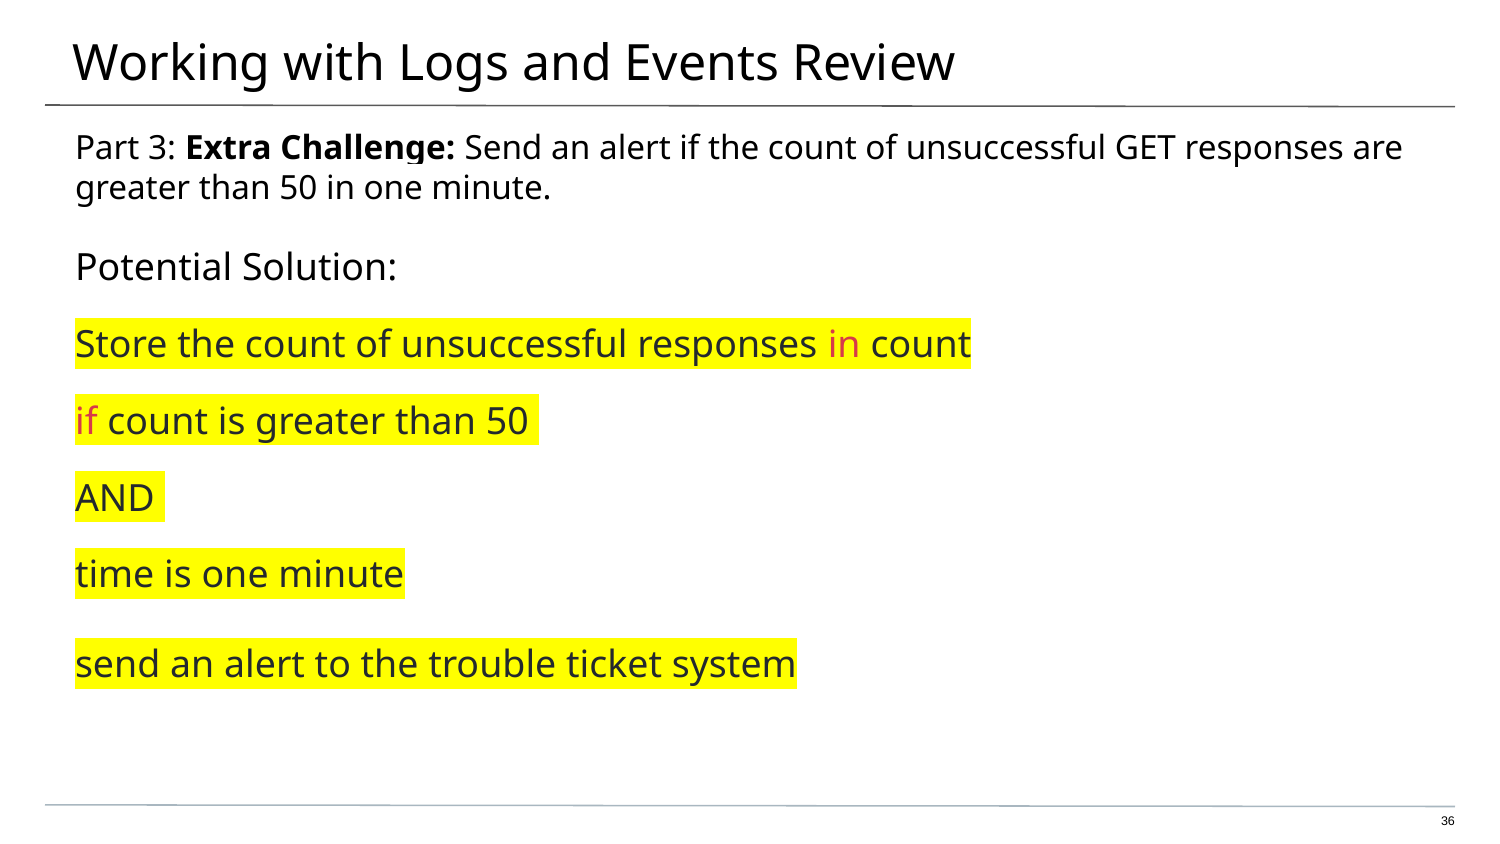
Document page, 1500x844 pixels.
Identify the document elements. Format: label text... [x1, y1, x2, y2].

slide_number 36 [1412, 813, 1455, 831]
list Potential Solution: Store the count of unsuccessful responses in count if count is greater than 50 AND time is one minute send an alert to the trouble ticket system [0, 236, 1500, 800]
subtitle Part 3: Extra Challenge: Send an alert if the count of unsuccessful GET responses are greater than 50 in one minute. [0, 110, 1500, 219]
title Working with Logs and Events Review [0, 0, 1500, 88]
